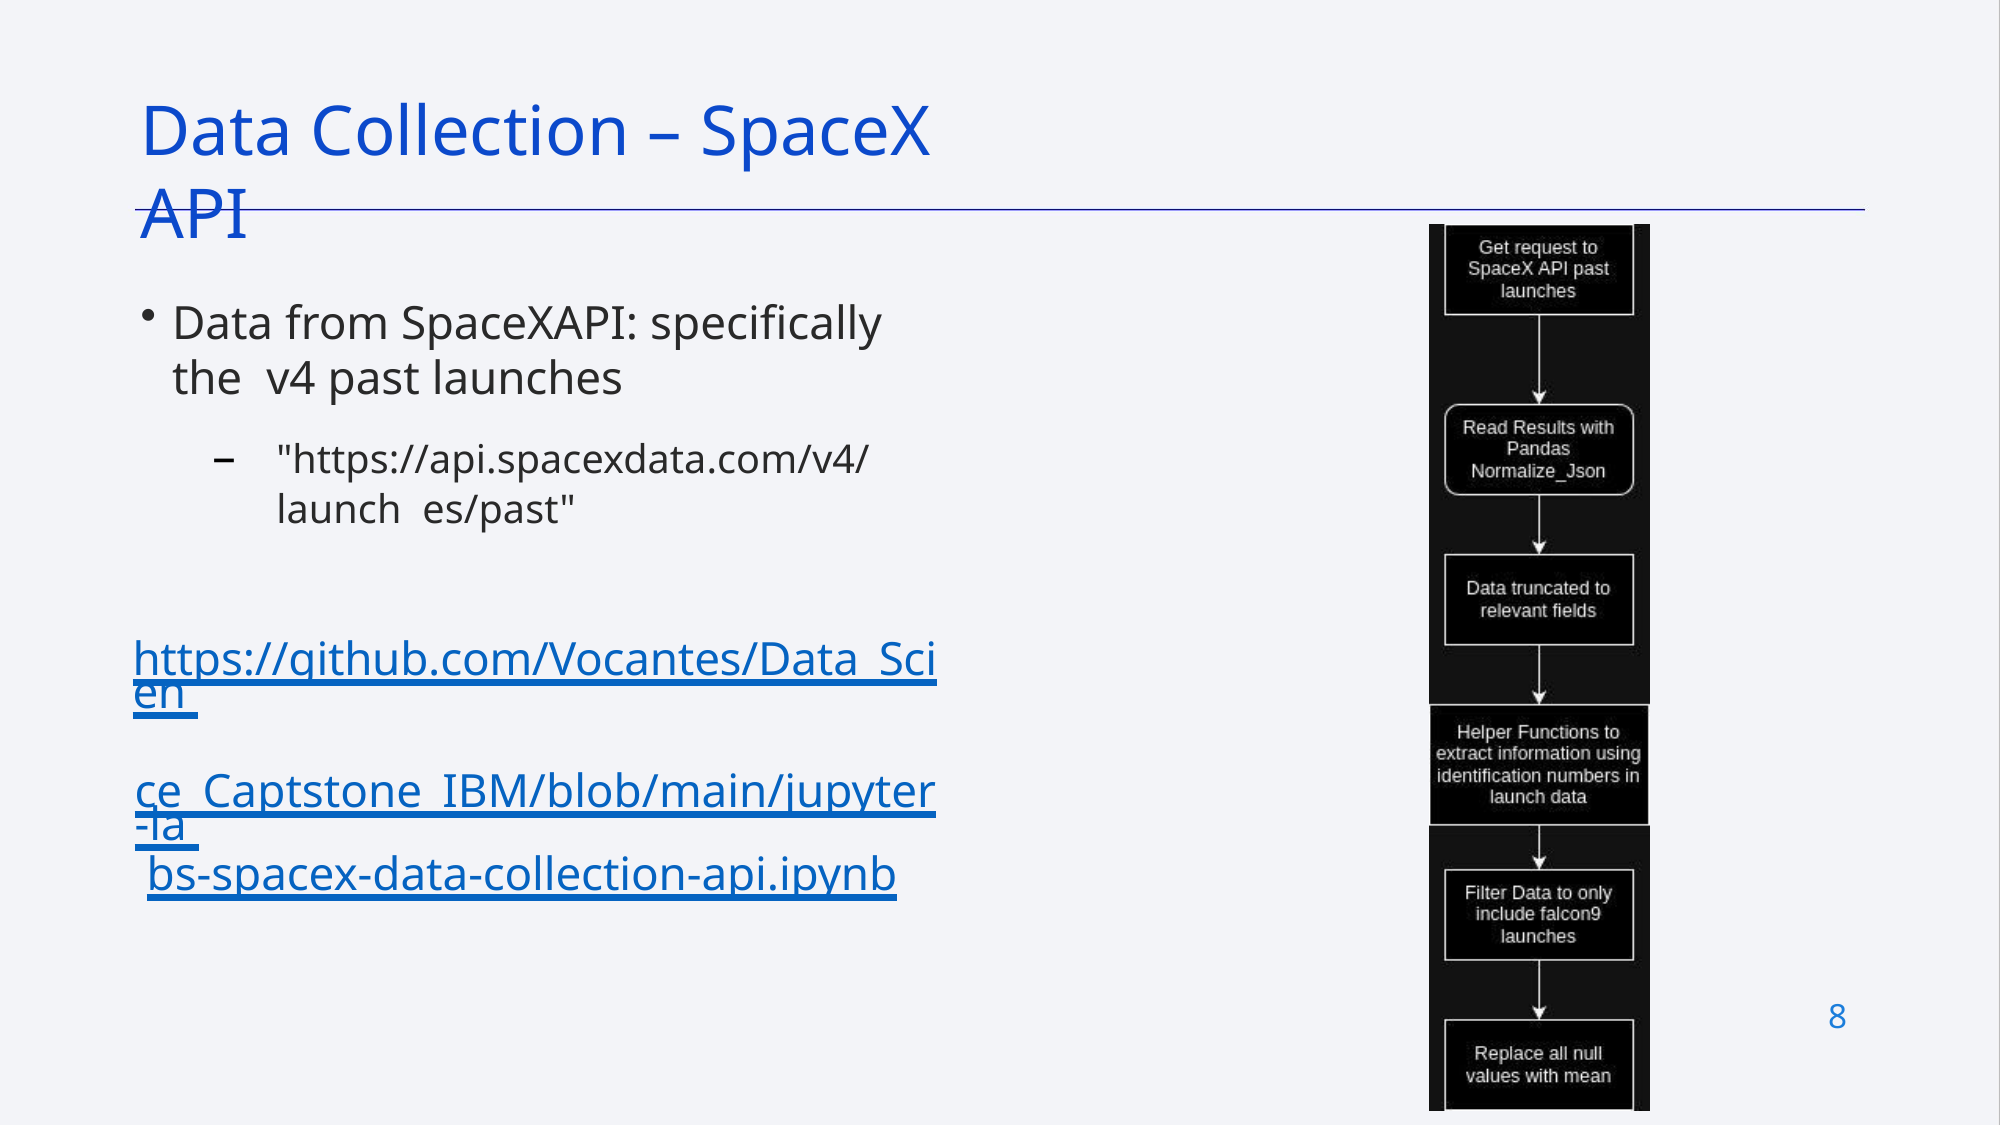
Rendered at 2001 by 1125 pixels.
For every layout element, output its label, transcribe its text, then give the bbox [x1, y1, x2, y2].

slide_number 14 [1821, 1001, 1872, 1125]
text_box Data from SpaceXAPI: specifically the v4 past launches – "https://api.spacexdata.com/v4/launch es/past" https://github.com/Vocantes/Data_Scien ce_Captstone_IBM/blob/main/jupyter-la bs-spacex-data-collection-api.ipynb [132, 291, 952, 842]
title Data Collection – SpaceX API [138, 84, 1056, 275]
picture [0, 0, 2000, 1125]
